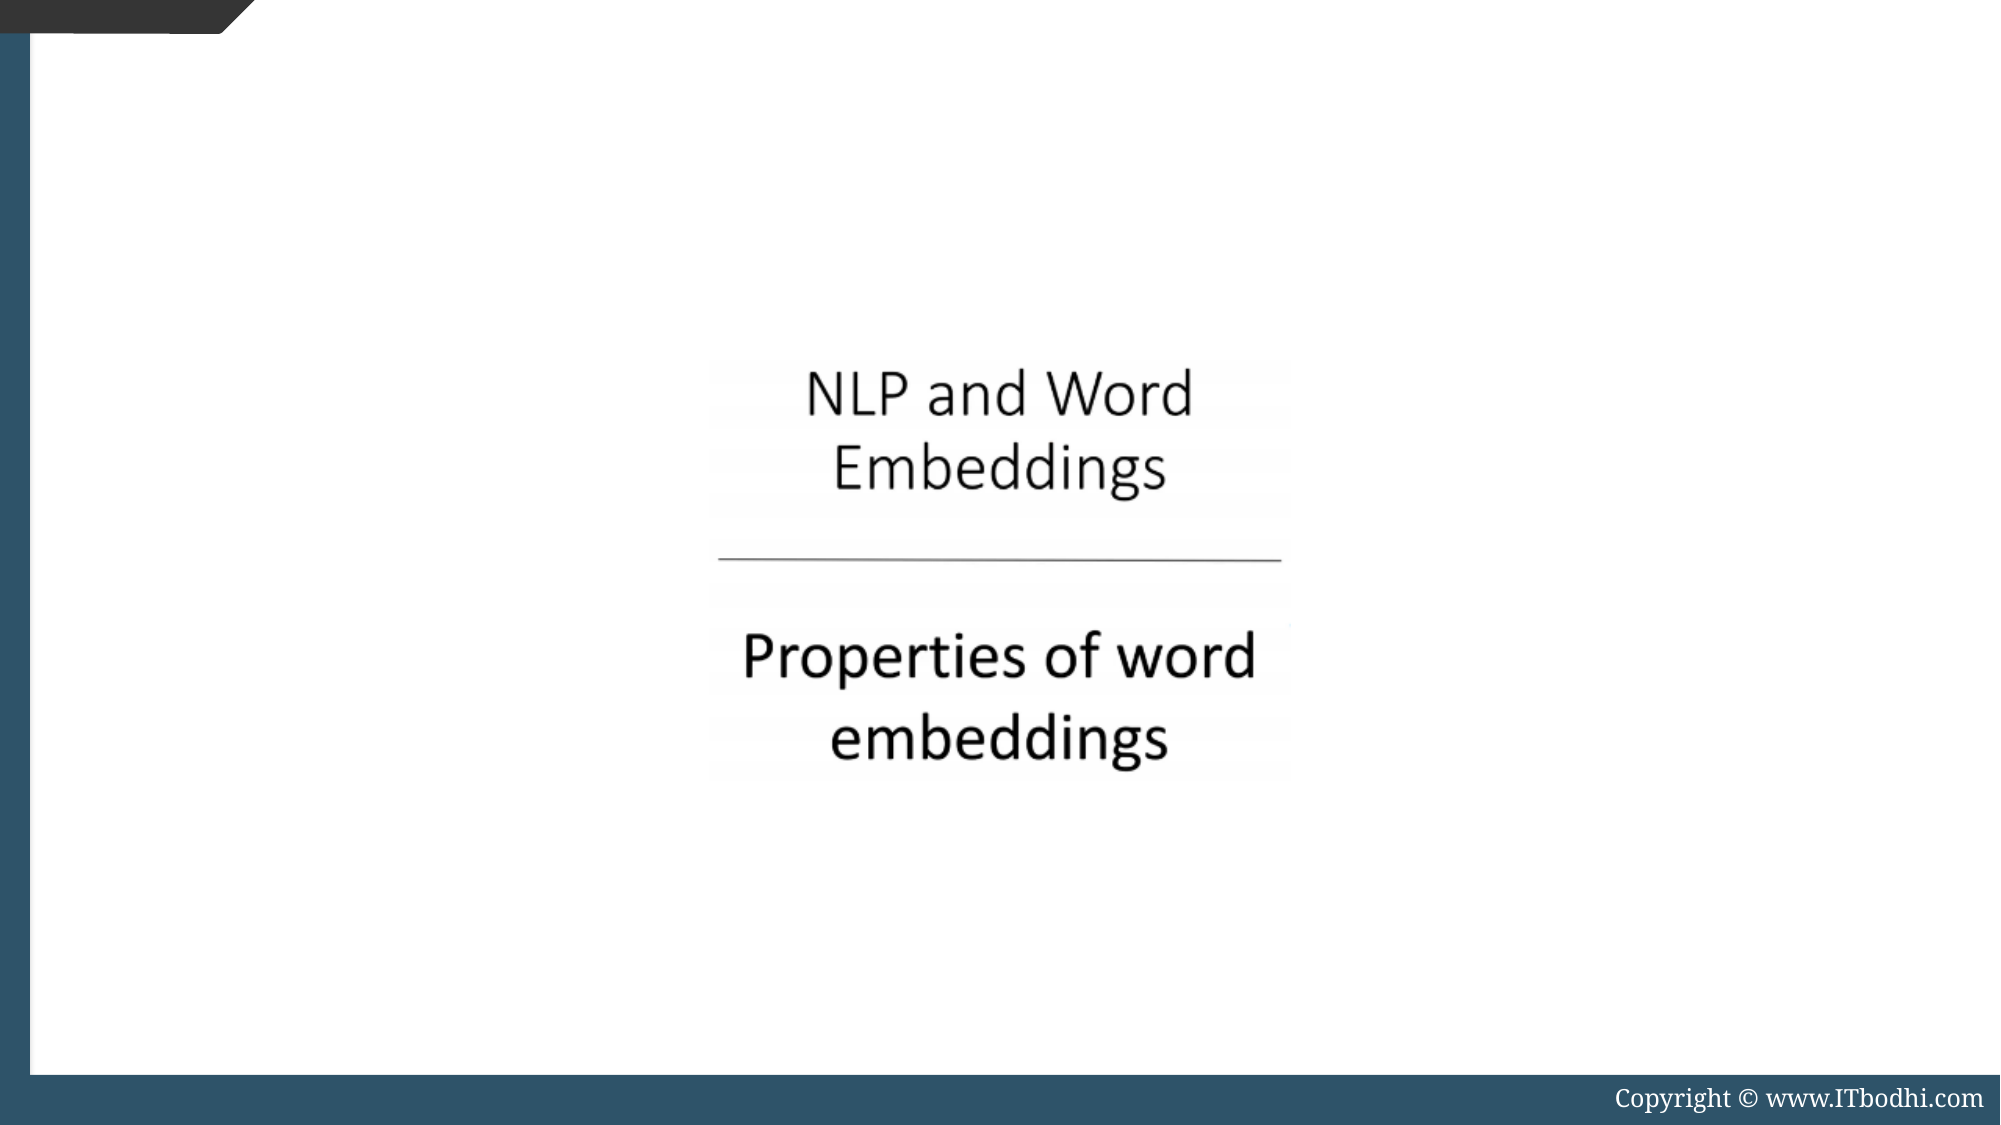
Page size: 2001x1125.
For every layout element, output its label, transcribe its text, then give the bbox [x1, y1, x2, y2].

picture [709, 344, 1291, 781]
text_box Copyright © www.ITbodhi.com [24, 1074, 2000, 1125]
